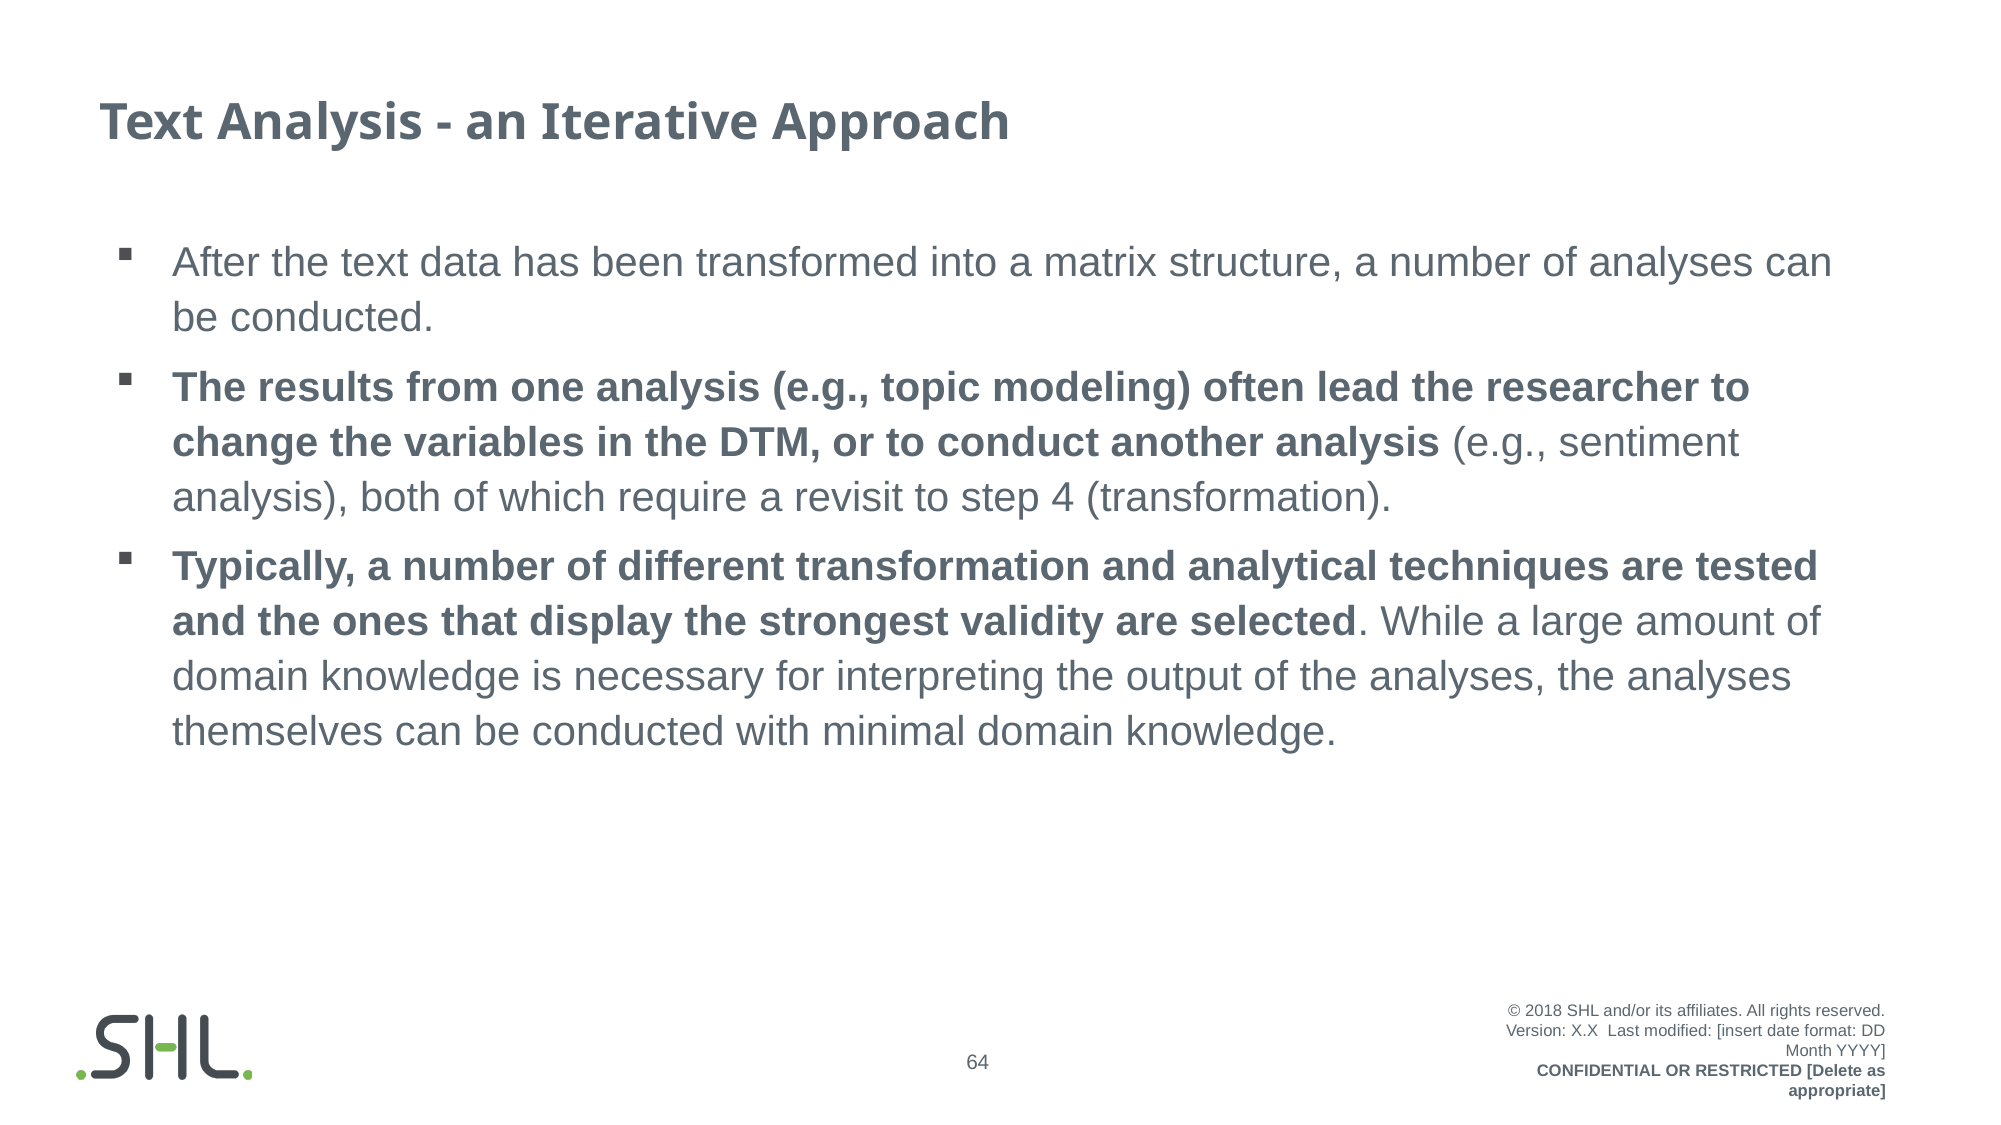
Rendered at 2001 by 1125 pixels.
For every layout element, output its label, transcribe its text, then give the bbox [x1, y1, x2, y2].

title Text Analysis - an Iterative Approach [99, 59, 1900, 157]
footer © 2018 SHL and/or its affiliates. All rights reserved. Version: X.X Last modified: [insert date format: DD Month YYYY] CONFIDENTIAL OR RESTRICTED [Delete as appropriate] [470, 1014, 1901, 1089]
picture [76, 1014, 253, 1089]
list After the text data has been transformed into a matrix structure, a number of analyses can be conducted. The results from one analysis (e.g., topic modeling) often lead the researcher to change the variables in the DTM, or to conduct another analysis (e.g., sentiment analysis), both of which require a revisit to step 4 (transformation). Typically, a number of different transformation and analytical techniques are tested and the ones that display the strongest validity are selected. While a large amount of domain knowledge is necessary for interpreting the output of the analyses, the analyses themselves can be conducted with minimal domain knowledge. [101, 222, 1901, 902]
